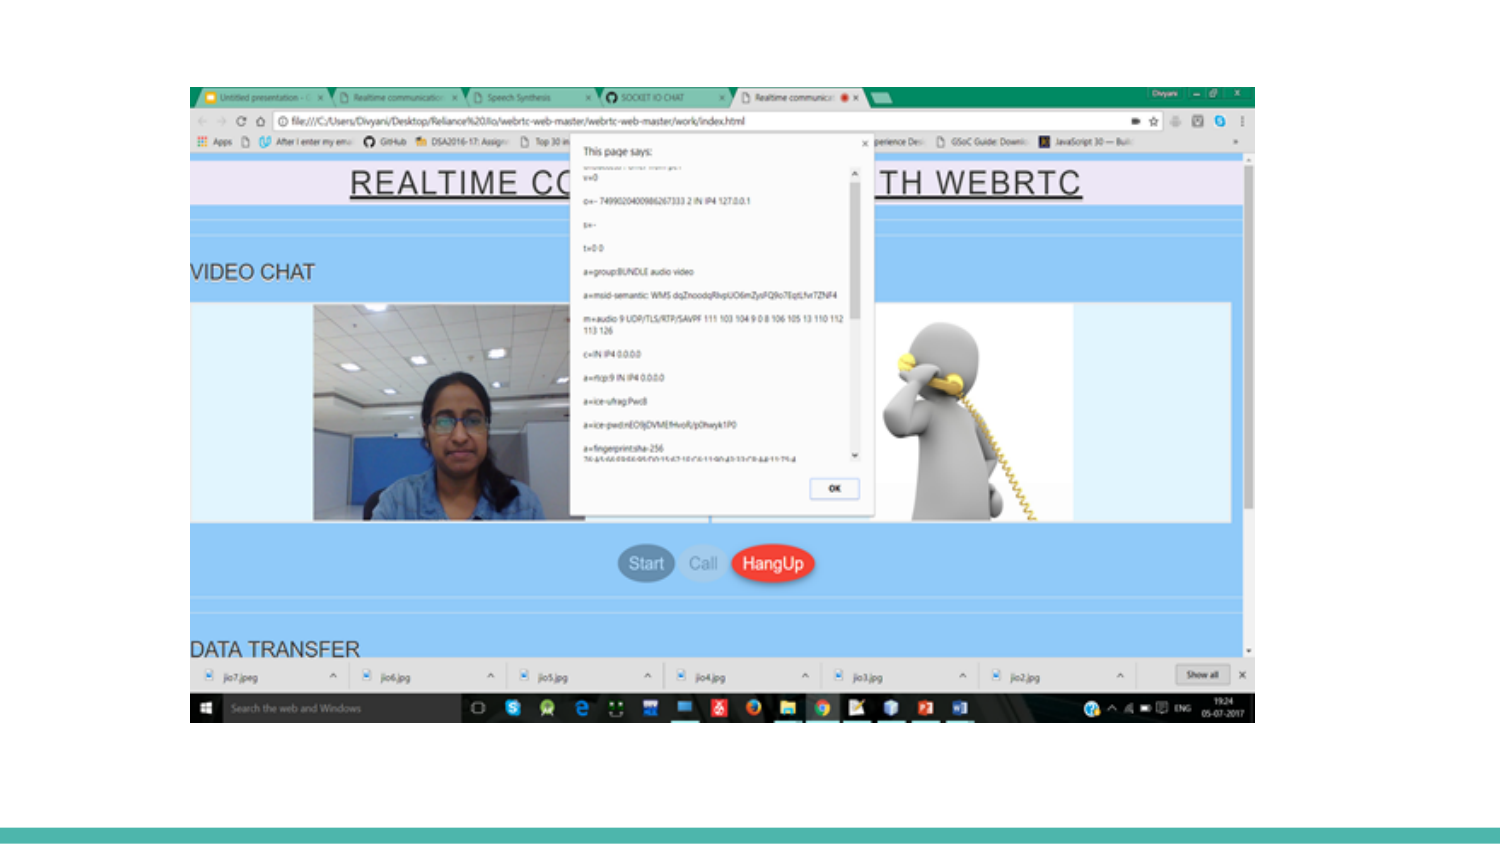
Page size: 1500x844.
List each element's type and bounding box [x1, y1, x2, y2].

picture [190, 87, 1255, 723]
